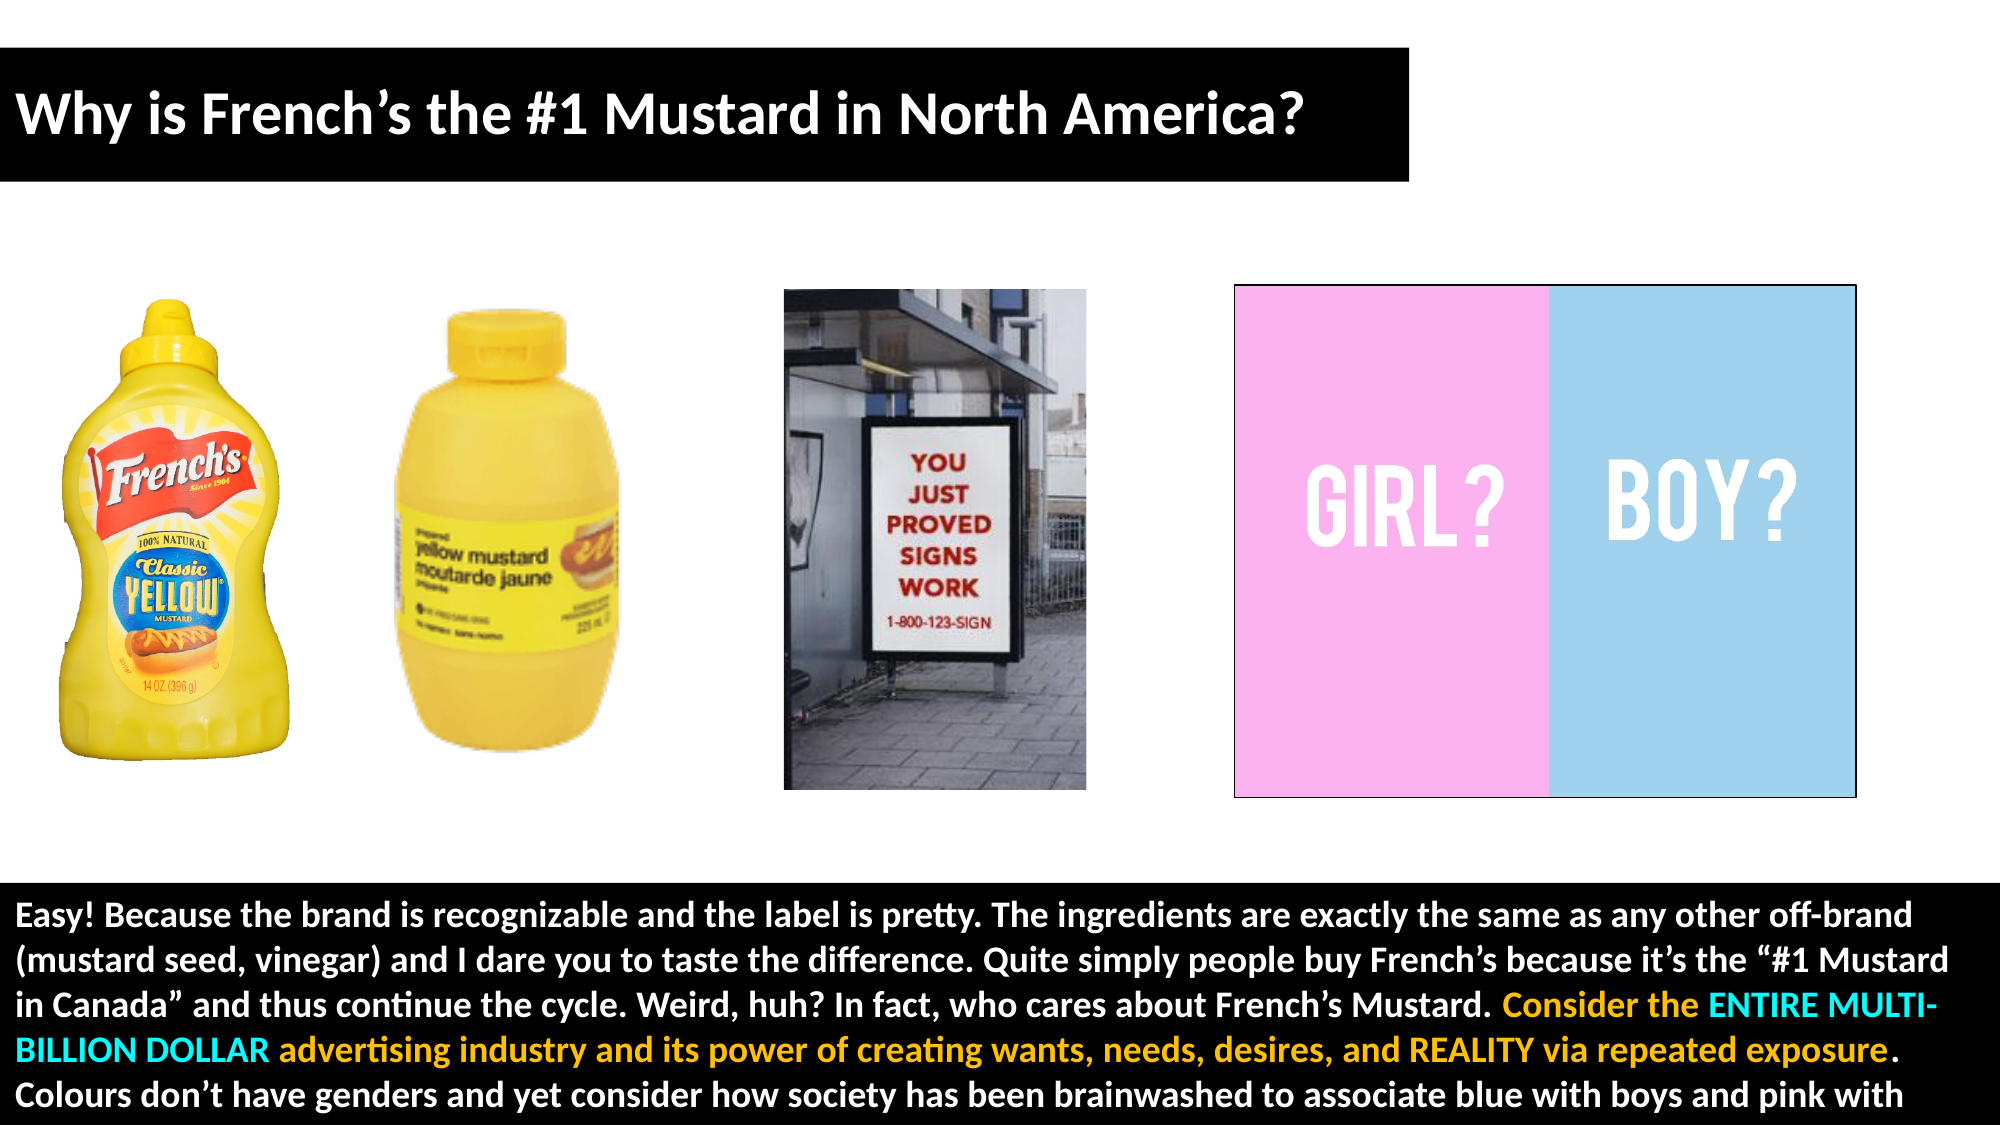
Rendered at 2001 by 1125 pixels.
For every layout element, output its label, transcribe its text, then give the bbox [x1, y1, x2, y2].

picture [783, 288, 1087, 790]
text_box Easy! Because the brand is recognizable and the label is pretty. The ingredients are exactly the same as any other off-brand (mustard seed, vinegar) and I dare you to taste the difference. Quite simply people buy French’s because it’s the “#1 Mustard in Canada” and thus continue the cycle. Weird, huh? In fact, who cares about French’s Mustard. Consider the ENTIRE MULTI-BILLION DOLLAR advertising industry and its power of creating wants, needs, desires, and REALITY via repeated exposure. Colours don’t have genders and yet consider how society has been brainwashed to associate blue with boys and pink with girls. [0, 882, 2000, 1125]
picture [0, 269, 753, 792]
text_box Why is French’s the #1 Mustard in North America? [0, 47, 1410, 182]
picture [1234, 285, 1856, 797]
